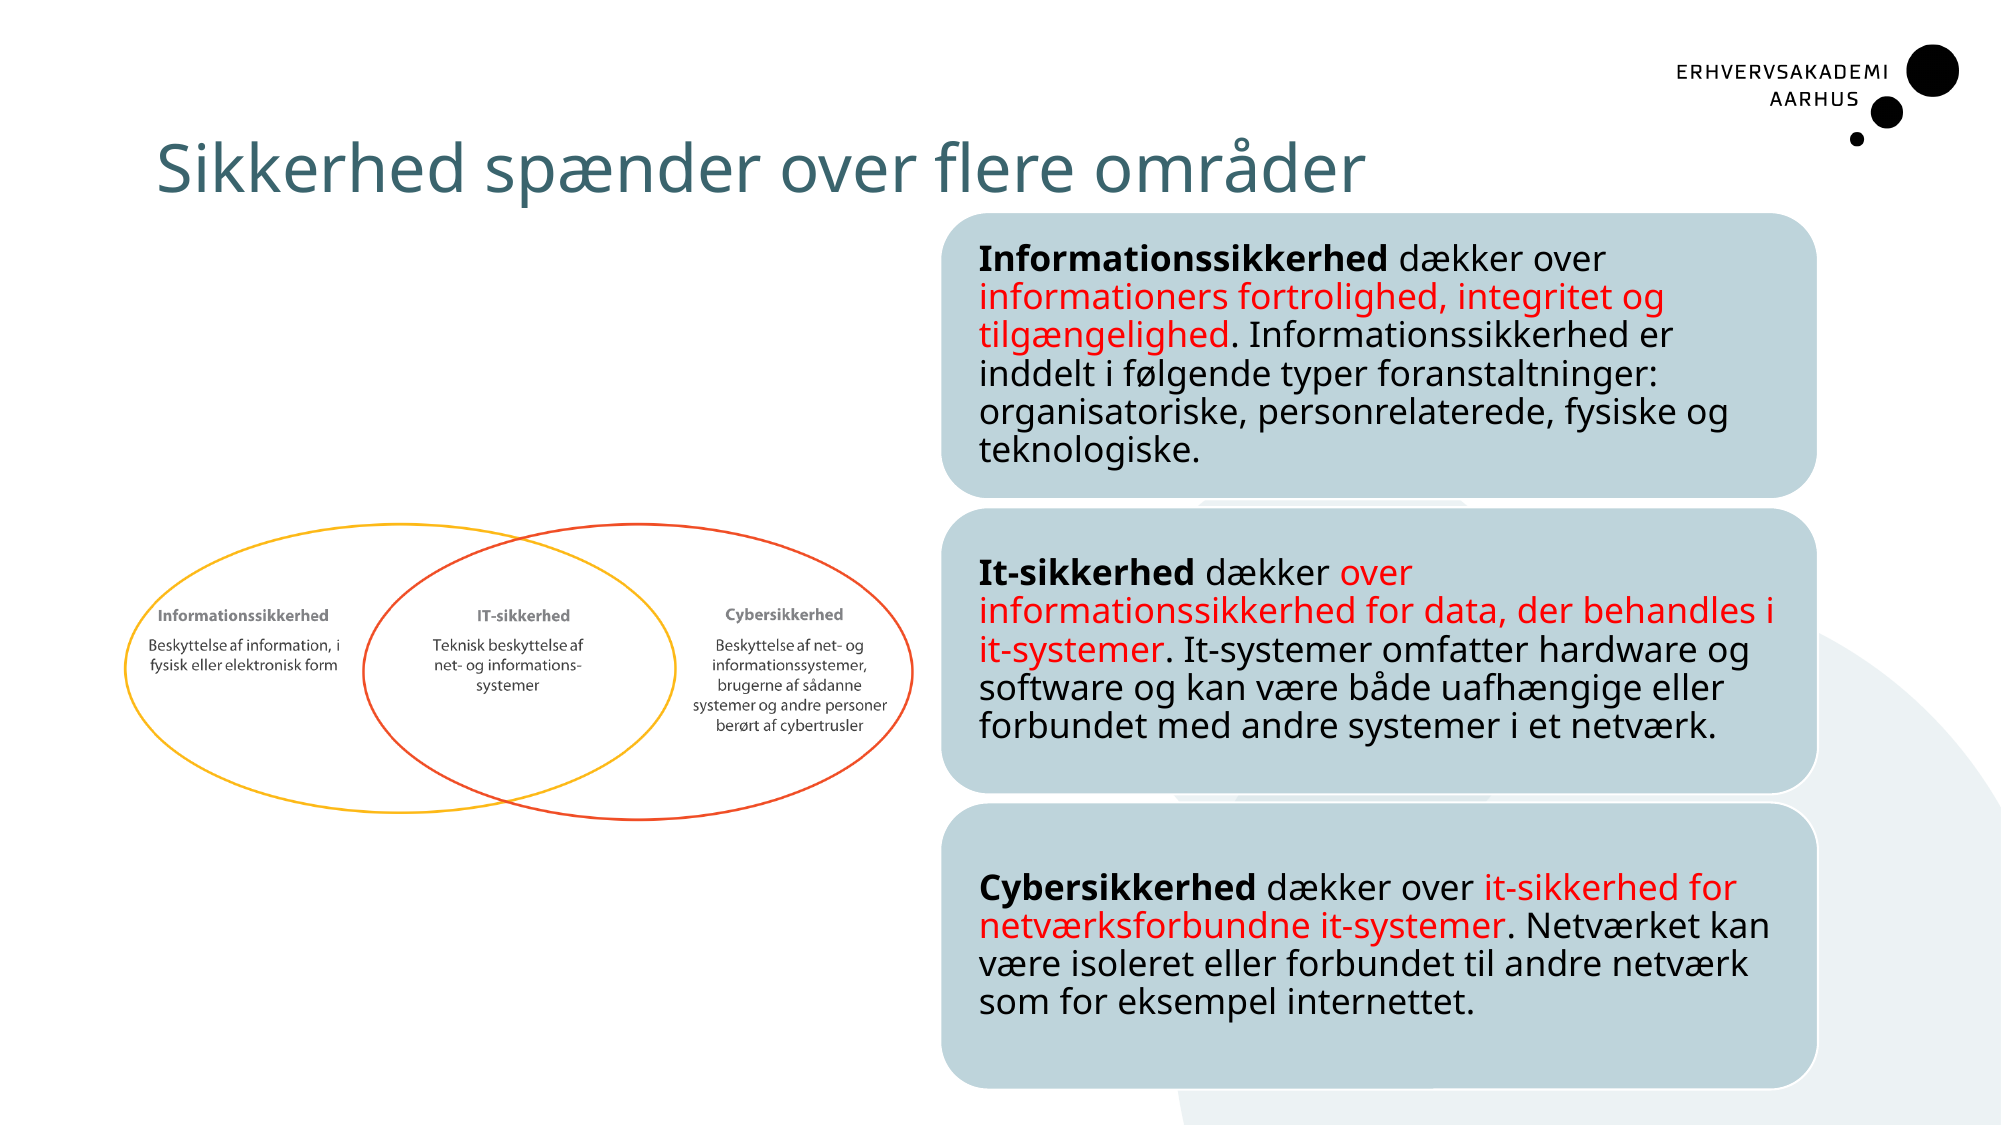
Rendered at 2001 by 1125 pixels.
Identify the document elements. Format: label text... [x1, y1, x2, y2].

list Sikkerhed spænder over flere områder [142, 94, 1495, 246]
picture [76, 501, 941, 837]
picture [1666, 38, 1965, 151]
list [940, 196, 1818, 1106]
